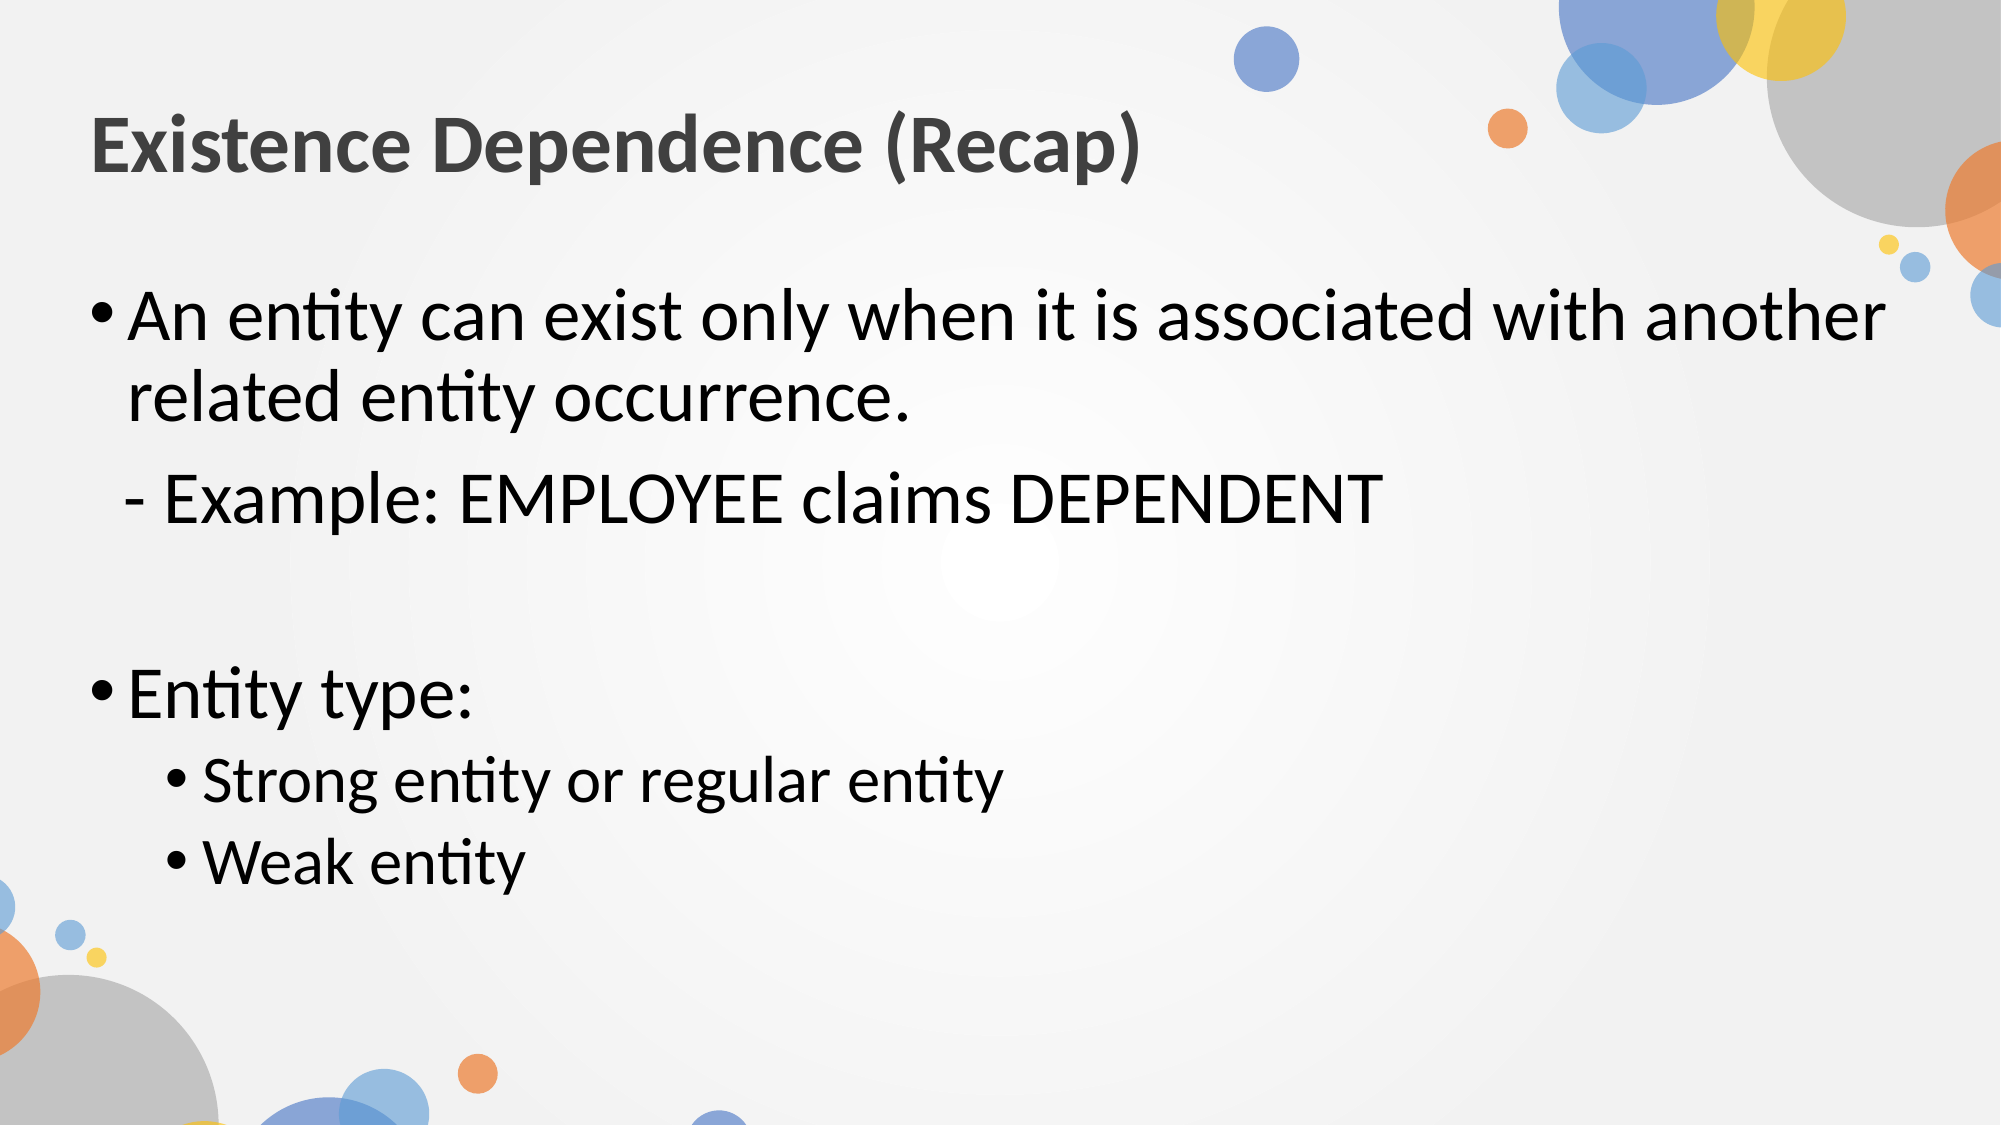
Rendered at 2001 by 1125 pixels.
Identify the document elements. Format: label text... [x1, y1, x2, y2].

list Existence Dependence (Recap) [75, 32, 1742, 197]
text_box An entity can exist only when it is associated with another related entity occurrence. - Example: EMPLOYEE claims DEPENDENT Entity type: Strong entity or regular entity Weak entity [75, 268, 1953, 1037]
